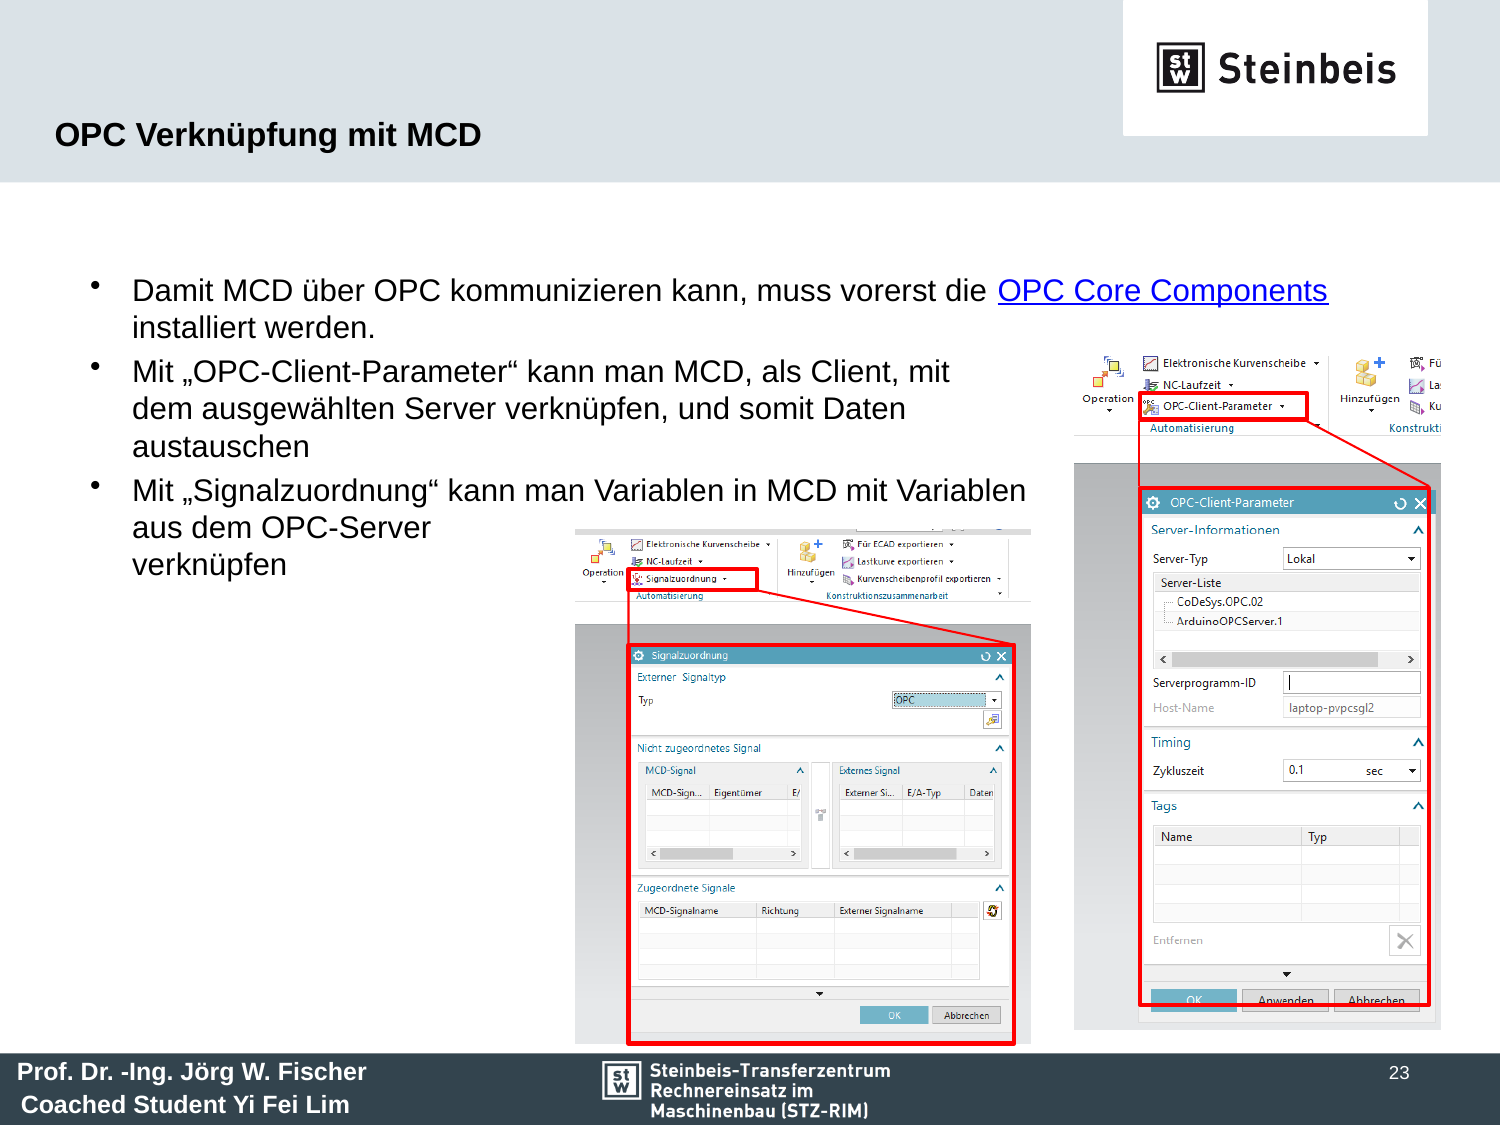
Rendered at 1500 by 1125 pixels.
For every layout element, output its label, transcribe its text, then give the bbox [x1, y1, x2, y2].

picture [1108, 0, 1444, 143]
list Damit MCD über OPC kommunizieren kann, muss vorerst die OPC Core Components installiert werden. Mit „OPC-Client-Parameter“ kann man MCD, als Client, mit dem ausgewählten Server verknüpfen, und somit Daten austauschen Mit „Signalzuordnung“ kann man Variablen in MCD mit Variablen aus dem OPC-Server verknüpfen [74, 262, 1426, 1006]
picture [574, 529, 1031, 1044]
title OPC Verknüpfung mit MCD [39, 66, 951, 162]
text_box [1306, 420, 1430, 487]
picture [592, 1057, 908, 1121]
picture [1074, 353, 1441, 1030]
slide_number 23 [1074, 1053, 1426, 1125]
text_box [756, 590, 1015, 645]
